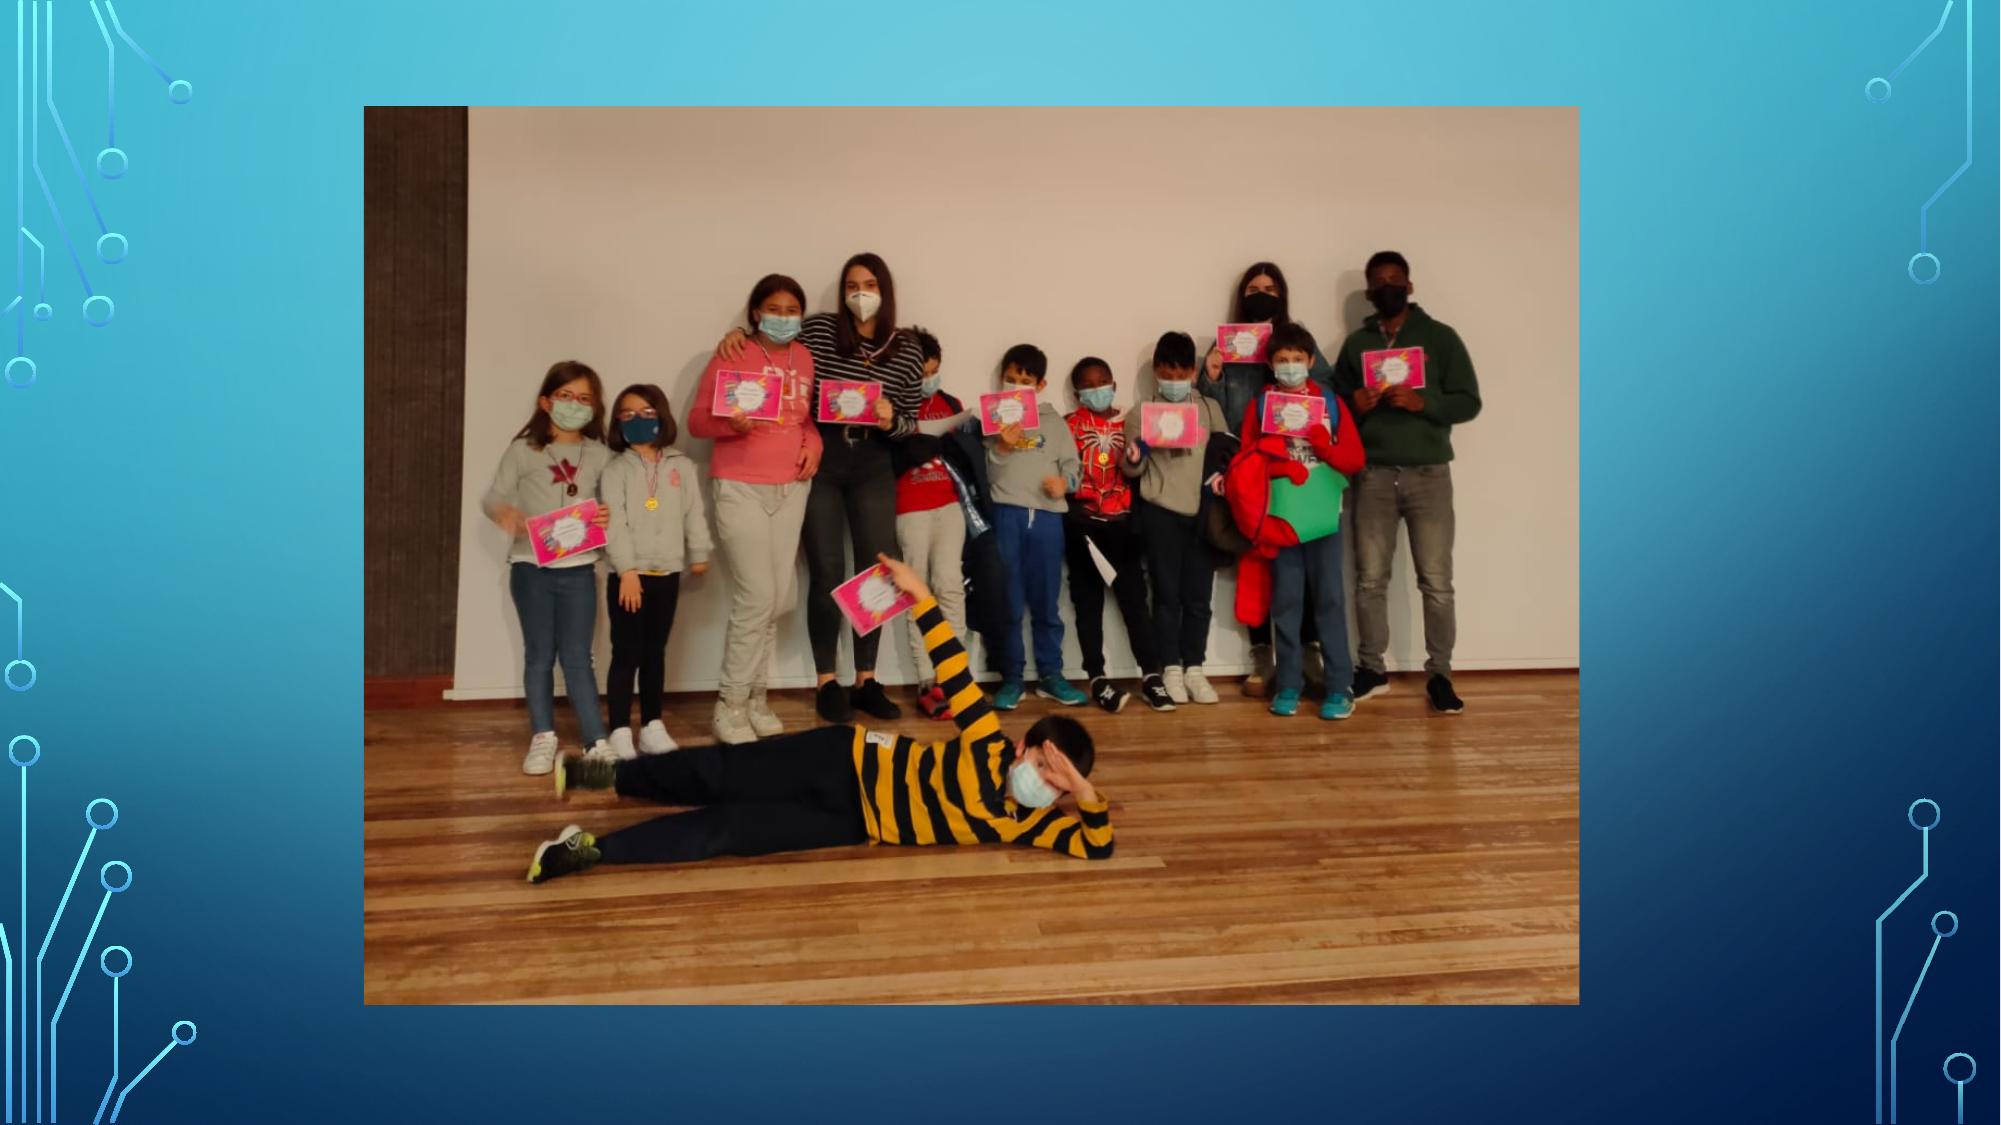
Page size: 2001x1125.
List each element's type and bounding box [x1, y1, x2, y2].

list [363, 106, 1580, 1006]
